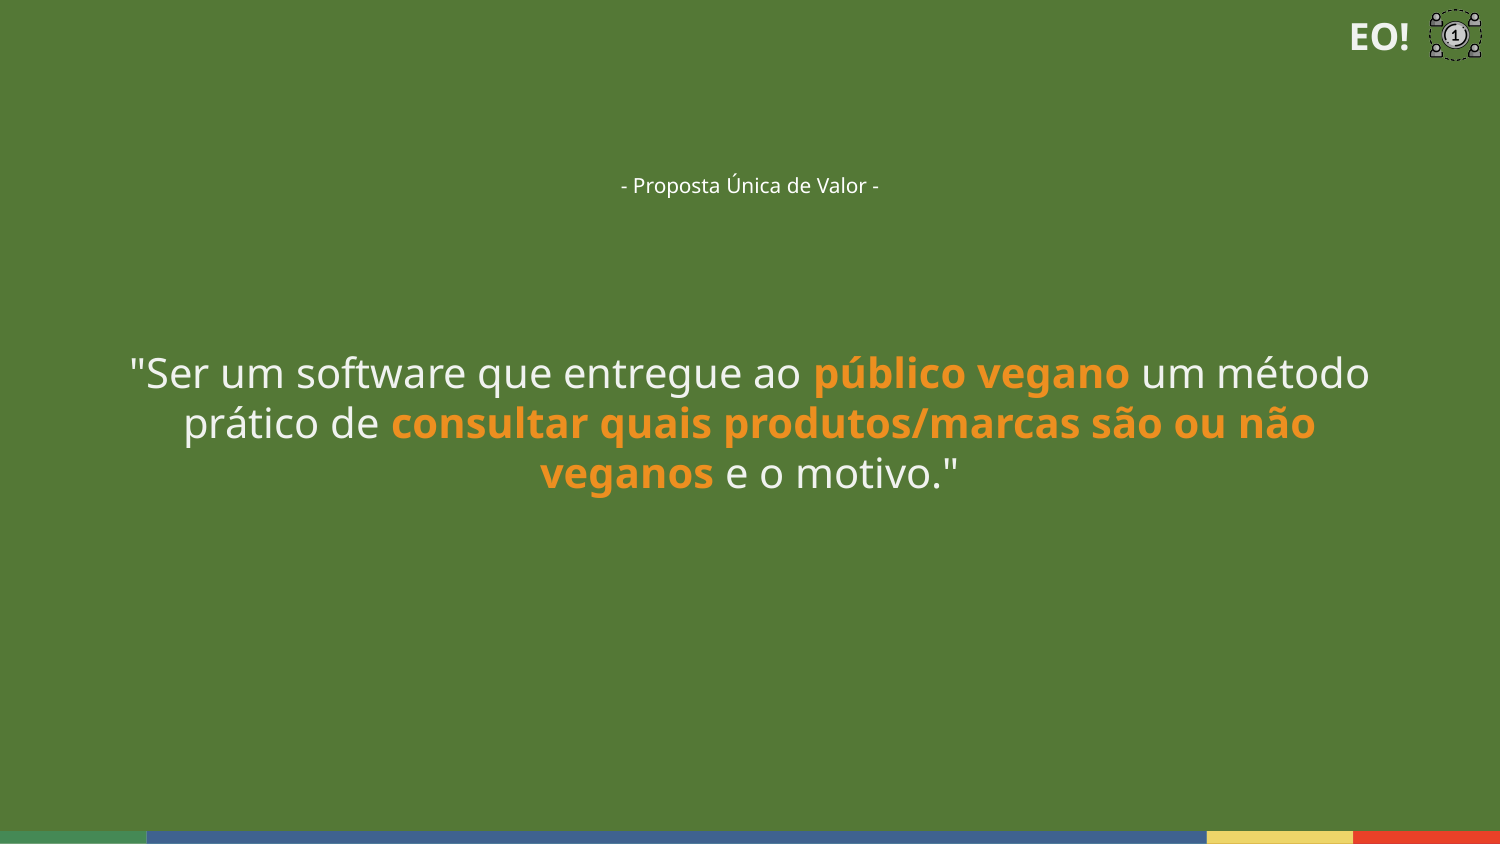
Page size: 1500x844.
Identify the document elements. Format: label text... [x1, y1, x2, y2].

picture [1429, 9, 1482, 61]
text_box "Ser um software que entregue ao público vegano um método prático de consultar quais produtos/marcas são ou não veganos e o motivo." [101, 321, 1399, 523]
subtitle - Proposta Única de Valor - [593, 149, 907, 221]
